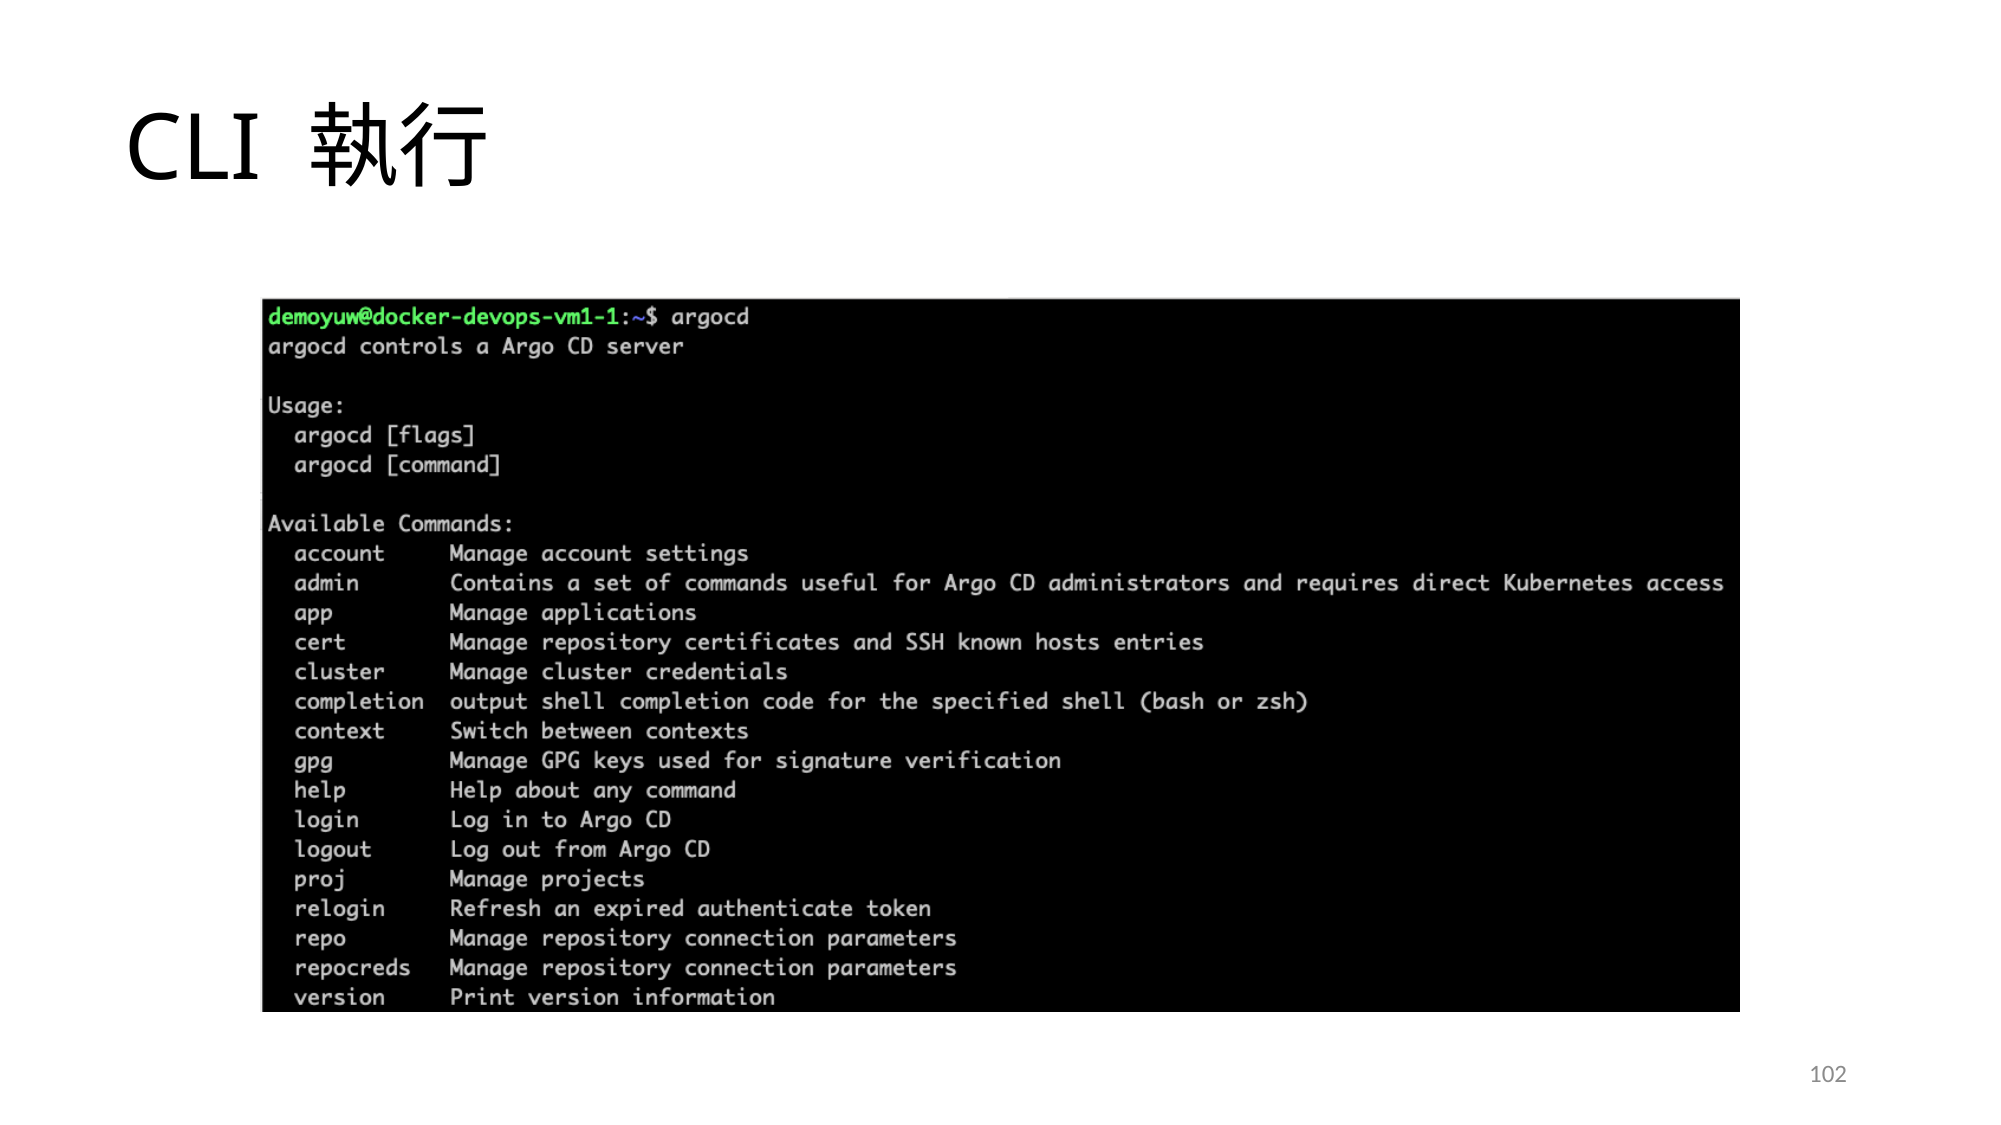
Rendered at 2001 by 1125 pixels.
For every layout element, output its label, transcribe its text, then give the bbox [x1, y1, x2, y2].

slide_number 102 [1412, 1042, 1863, 1103]
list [260, 297, 1740, 1012]
title CLI 執行 [109, 41, 1835, 259]
